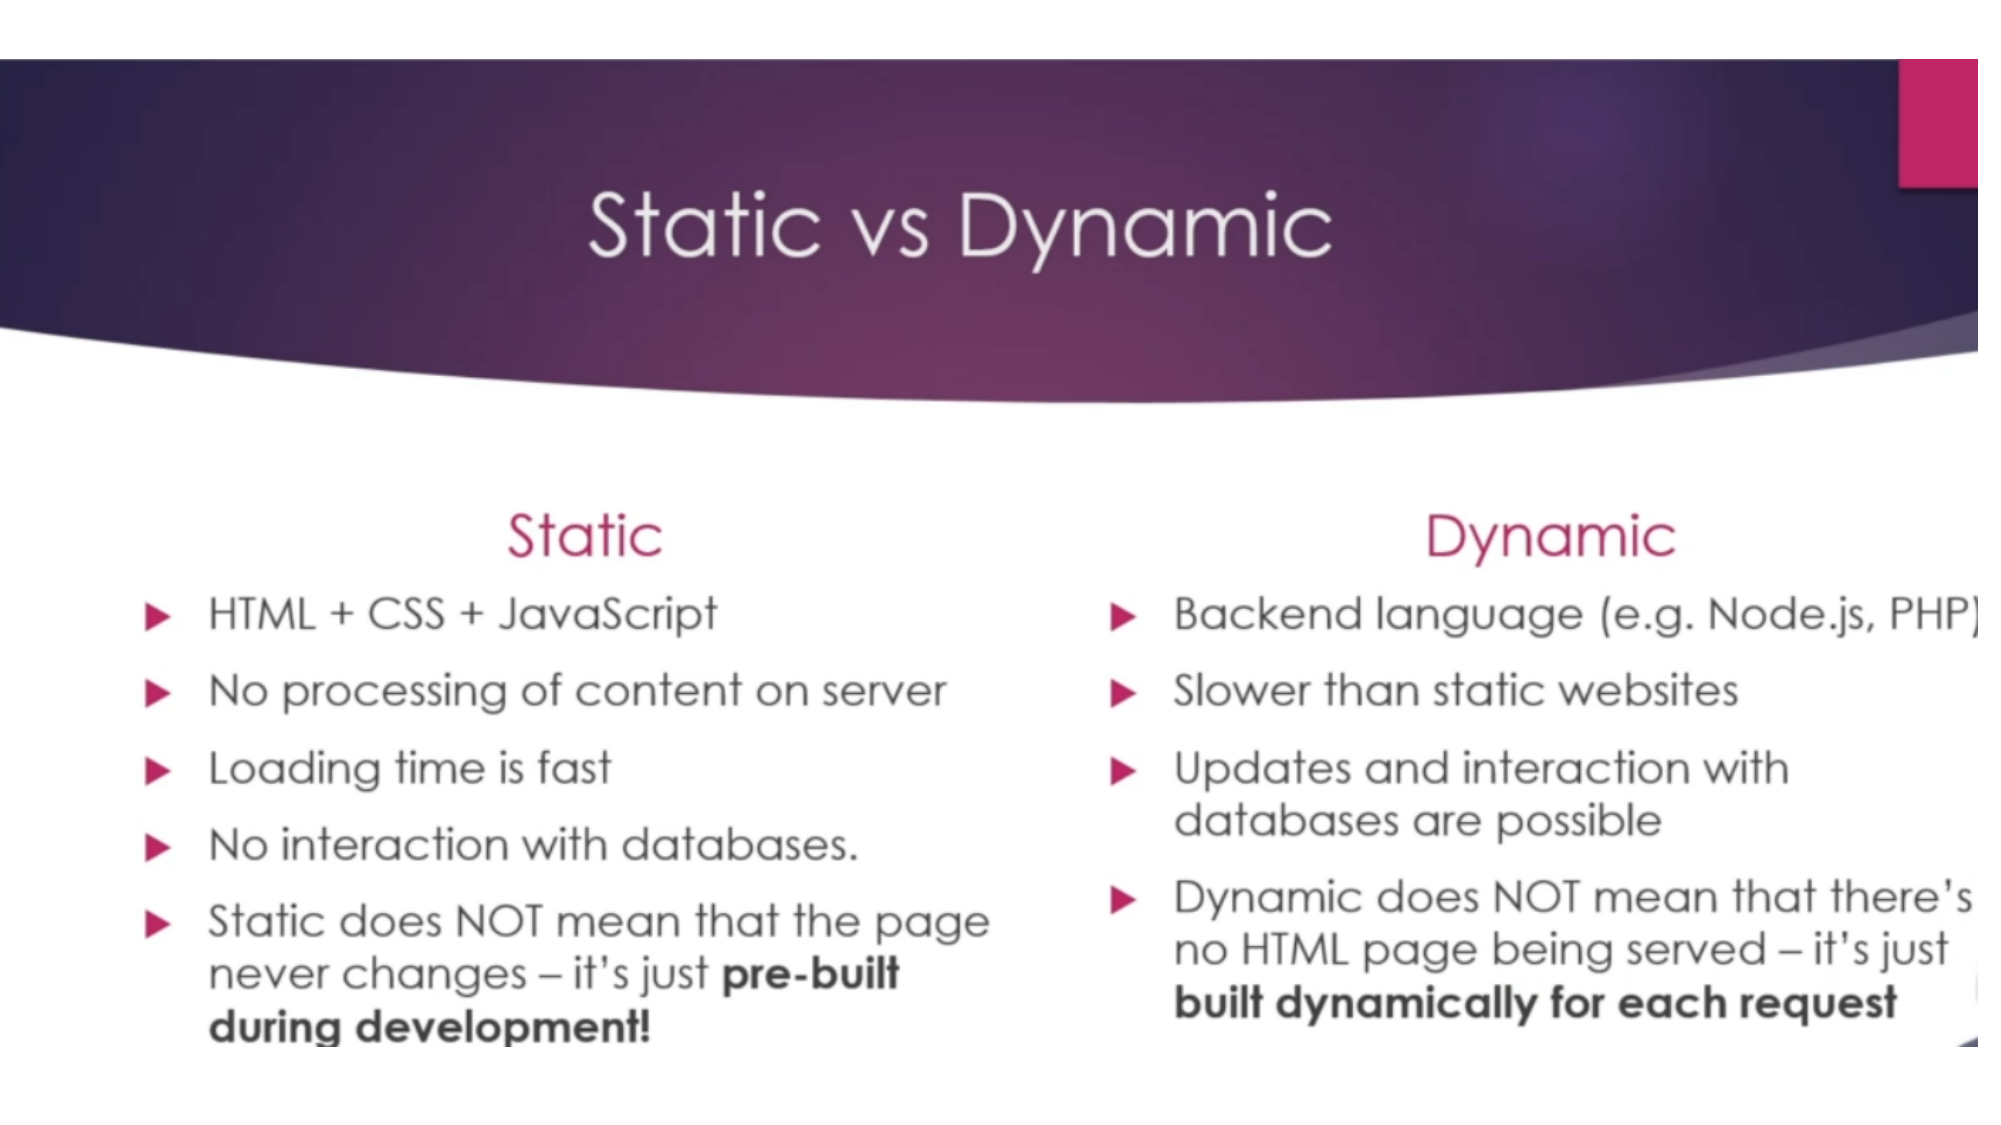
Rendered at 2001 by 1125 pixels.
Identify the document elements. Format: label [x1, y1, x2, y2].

picture [0, 59, 1978, 1047]
